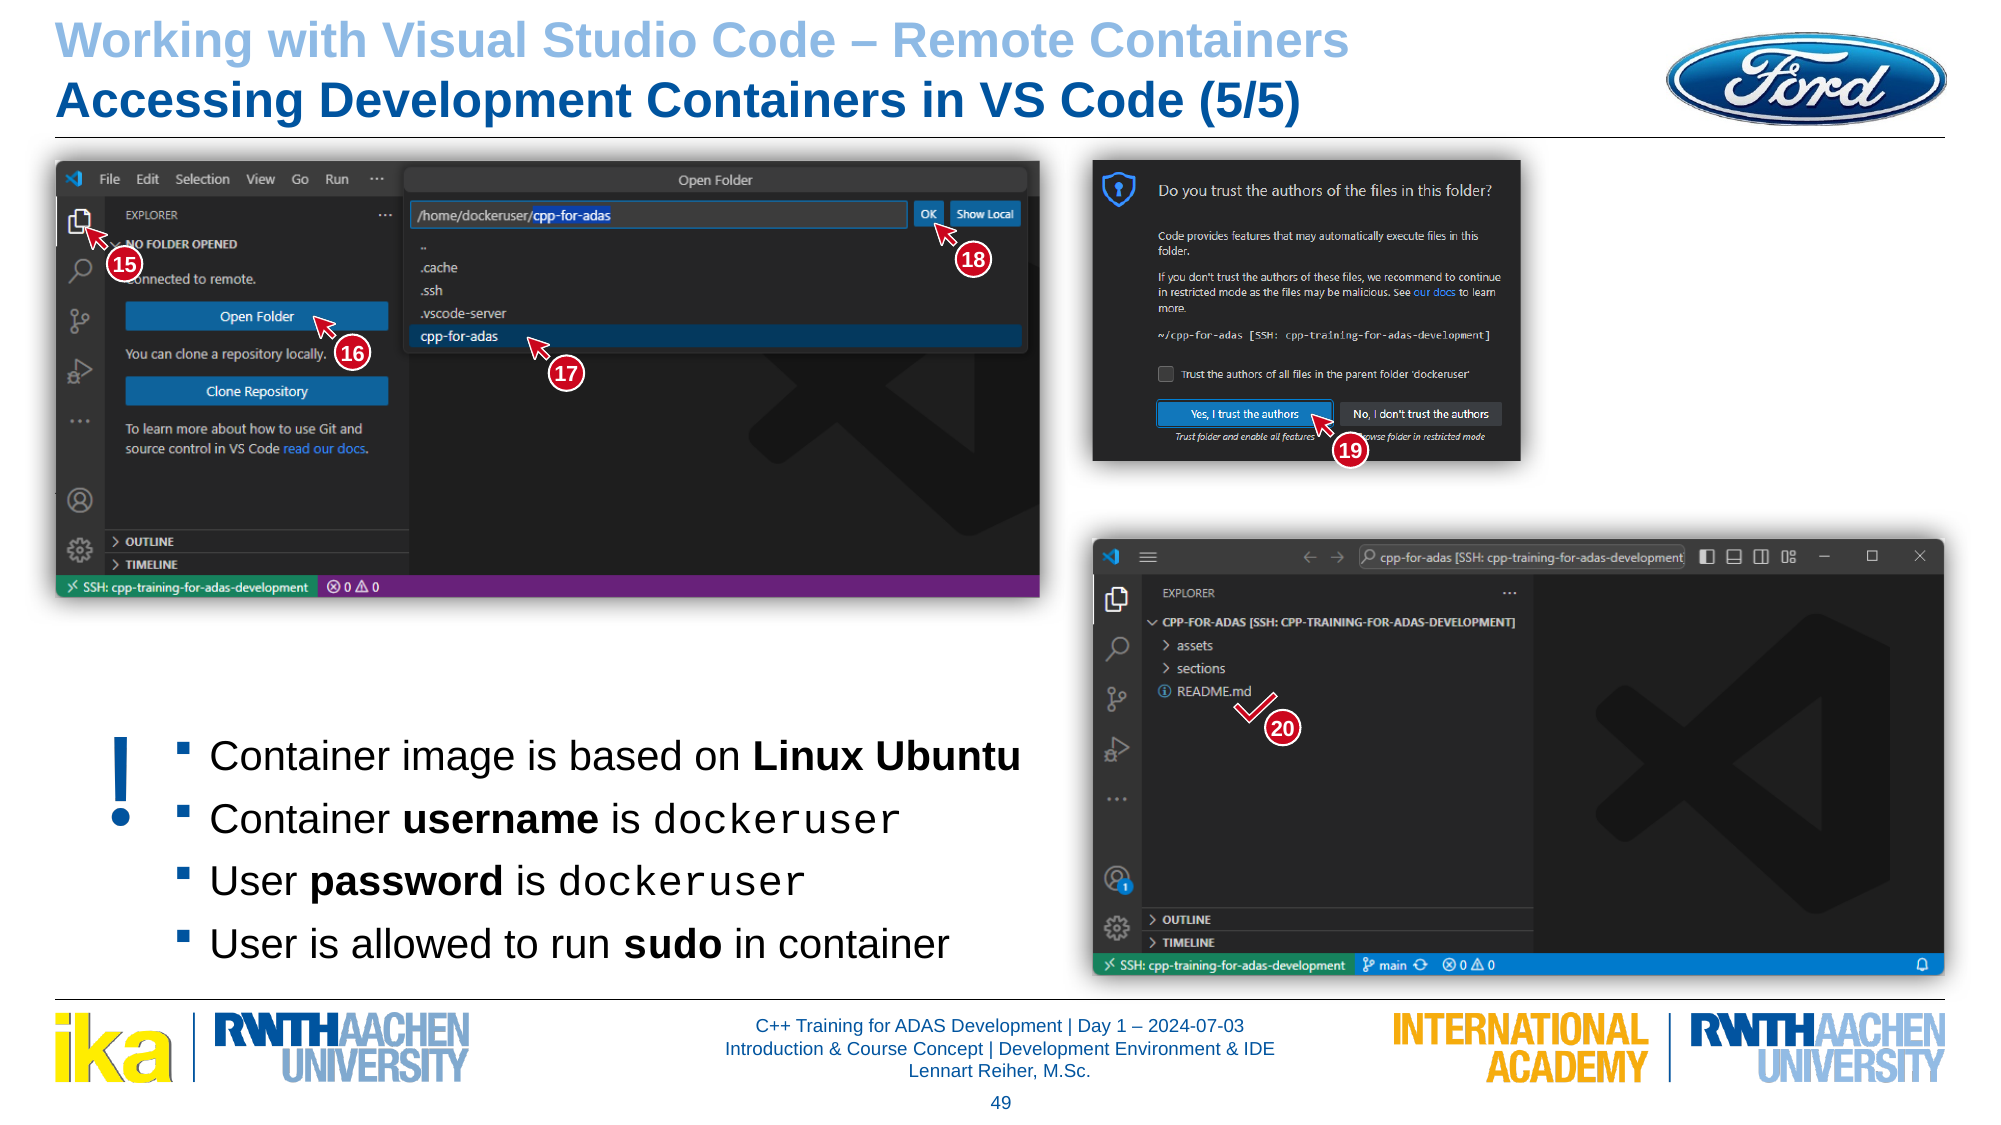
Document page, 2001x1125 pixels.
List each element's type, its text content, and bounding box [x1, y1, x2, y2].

picture [55, 1012, 469, 1083]
picture [1394, 1012, 1945, 1083]
picture [55, 160, 1040, 598]
picture [1092, 160, 1521, 461]
list Container image is based on Linux Ubuntu Container username is dockeruser User password is dockeruser User is allowed to run sudo in container [174, 728, 1040, 976]
slide_number 49 [962, 1082, 1040, 1122]
picture [67, 728, 174, 836]
text_box 19 [1335, 461, 1366, 469]
list Working with Visual Studio Code – Remote Containers Accessing Development Containers in VS Code (5/5) [55, 7, 1945, 129]
picture [1092, 538, 1945, 976]
